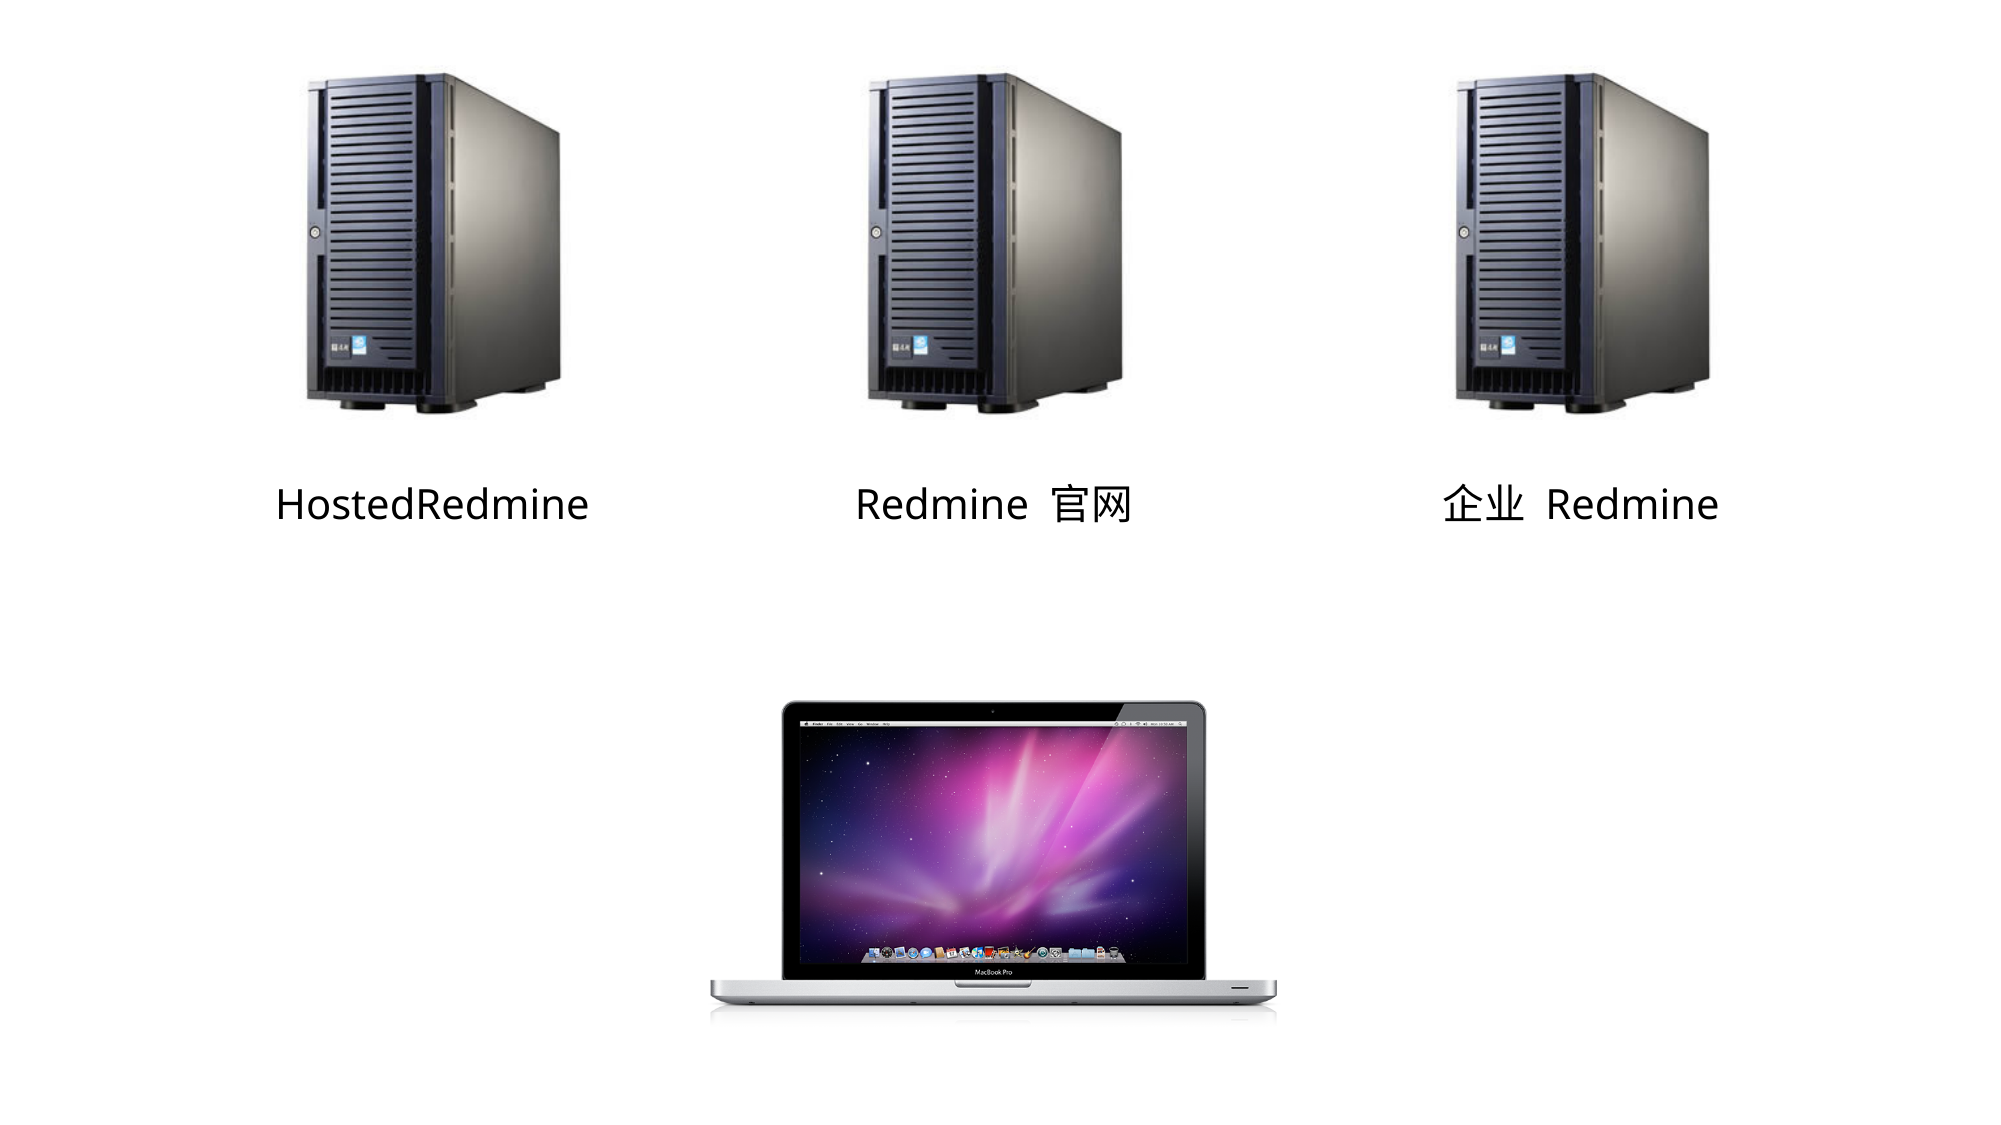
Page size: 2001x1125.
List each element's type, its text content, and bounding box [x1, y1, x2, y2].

picture [237, 55, 628, 446]
picture [1386, 55, 1777, 446]
text_box Redmine 官网 [790, 445, 1198, 536]
picture [798, 55, 1190, 446]
text_box HostedRedmine [229, 445, 636, 536]
picture [665, 682, 1323, 1045]
text_box 企业 Redmine [1378, 445, 1785, 536]
